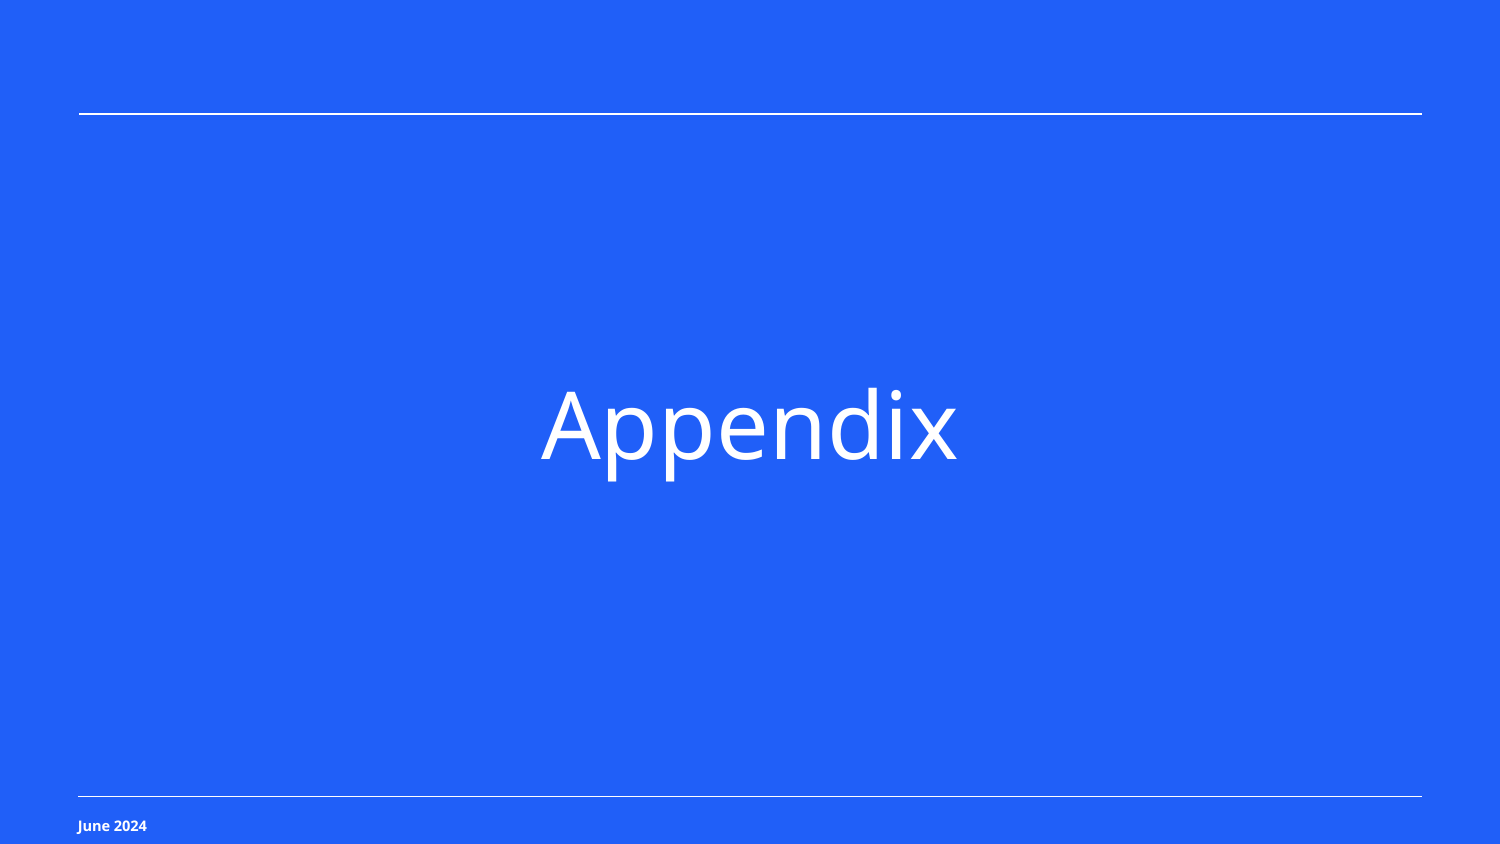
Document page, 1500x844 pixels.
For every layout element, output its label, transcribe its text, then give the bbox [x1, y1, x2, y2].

text_box June 2024 [77, 807, 332, 833]
text_box Appendix [78, 365, 1422, 469]
